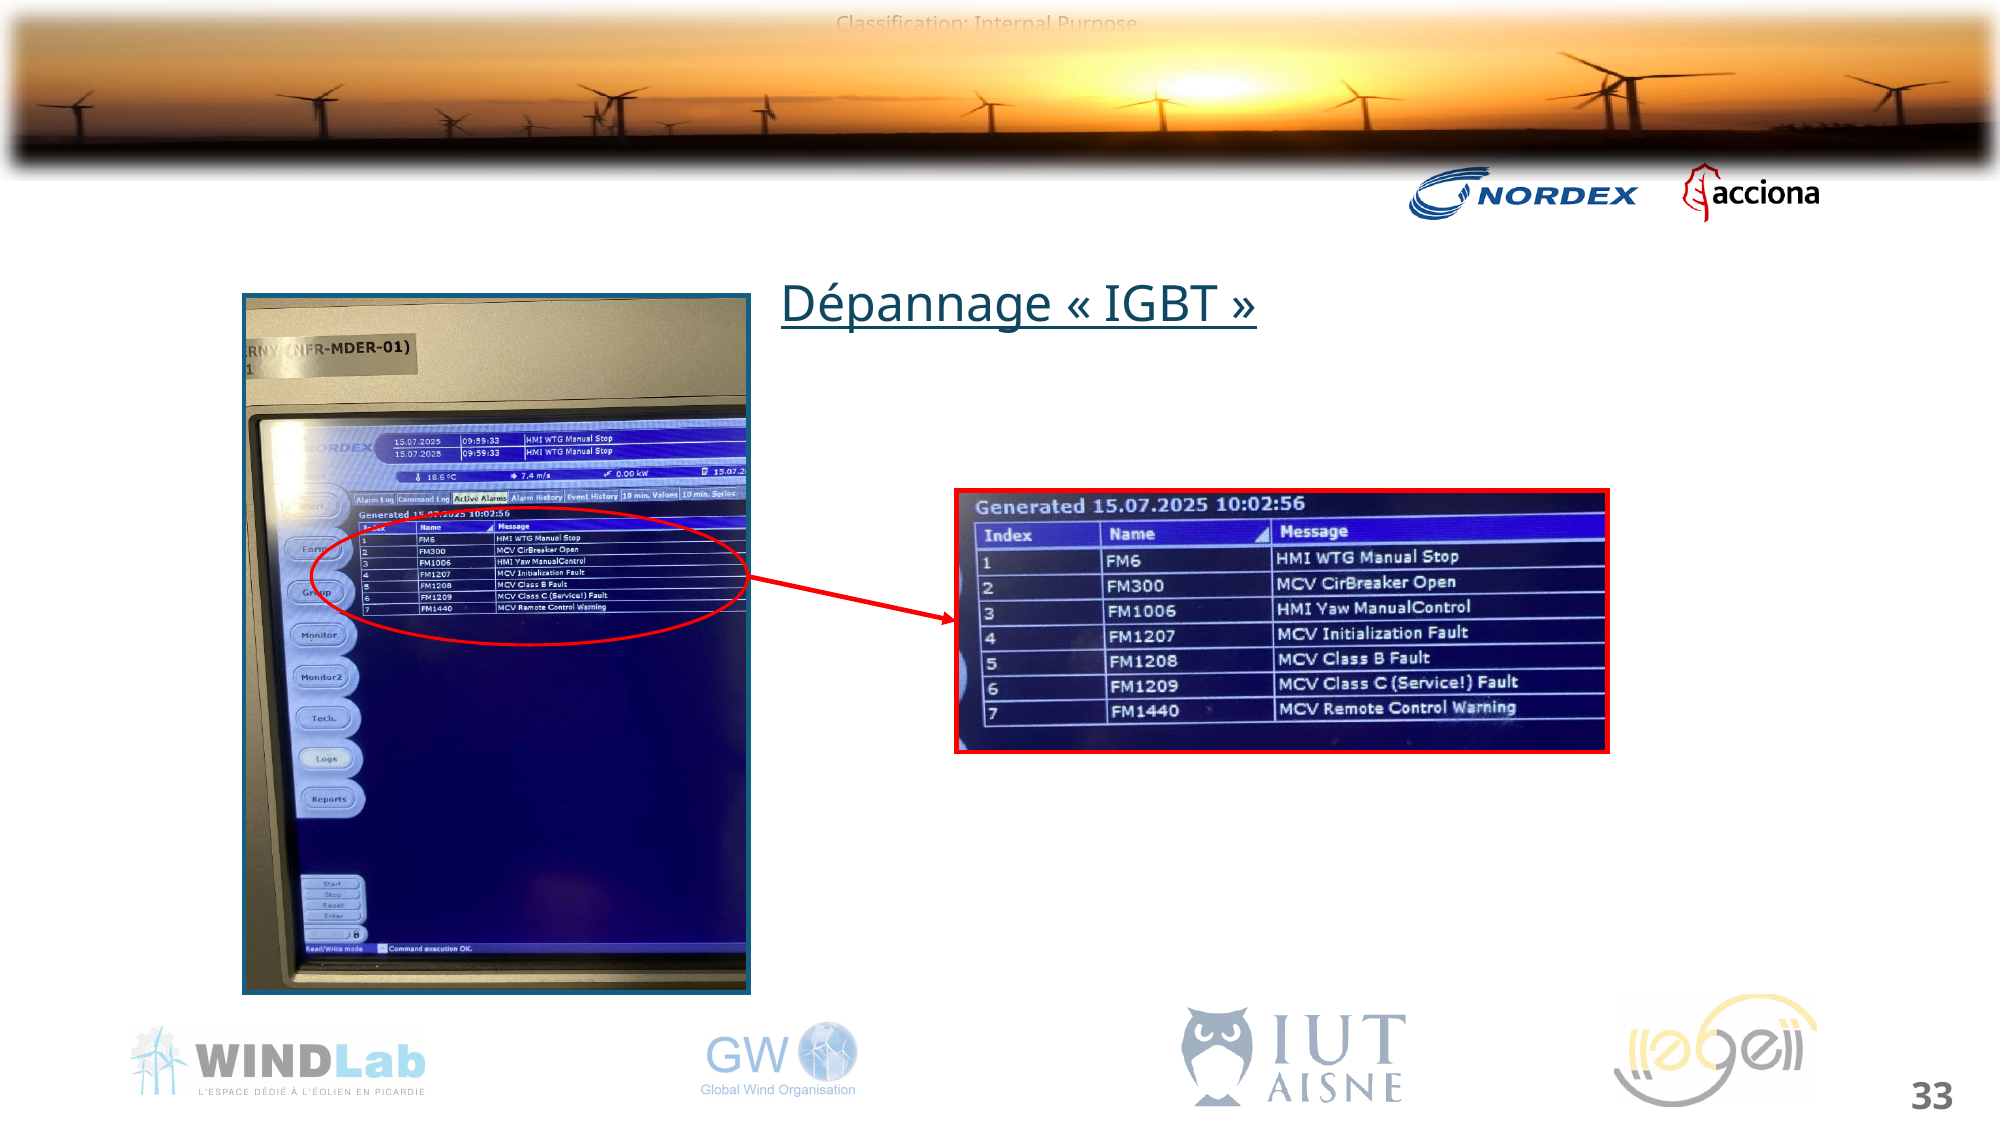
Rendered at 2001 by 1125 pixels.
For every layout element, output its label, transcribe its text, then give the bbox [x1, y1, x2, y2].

text_box 33 [1896, 1064, 2000, 1124]
picture [956, 491, 1609, 753]
picture [697, 1020, 858, 1100]
picture [1180, 1004, 1408, 1107]
text_box [49, 991, 1842, 1111]
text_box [747, 575, 957, 622]
picture [1613, 991, 1817, 1109]
picture [129, 1025, 425, 1096]
picture [243, 292, 748, 994]
picture [0, 0, 2000, 224]
text_box Dépannage « IGBT » [765, 264, 1283, 340]
